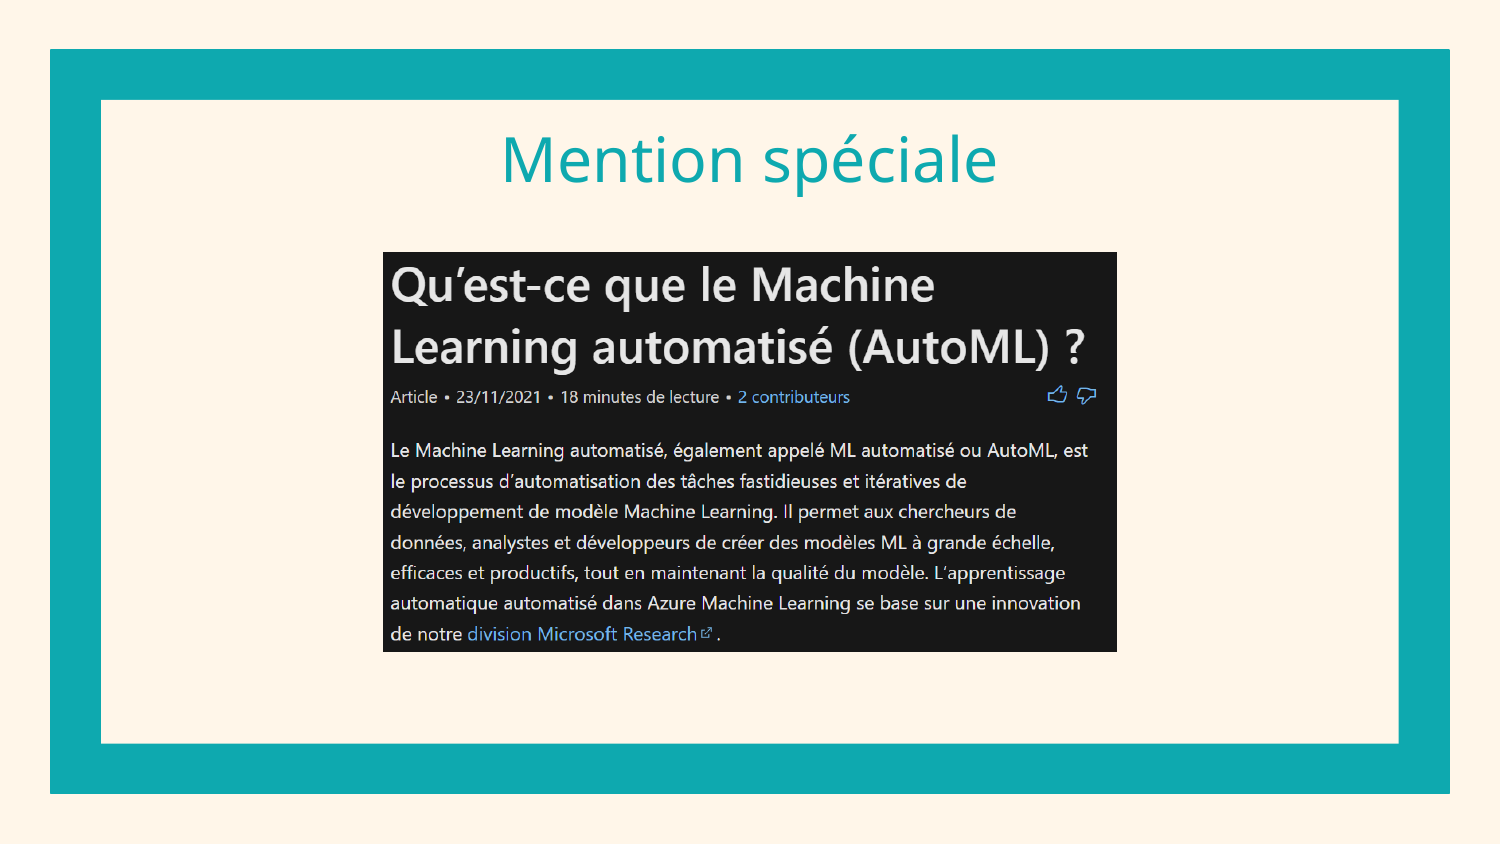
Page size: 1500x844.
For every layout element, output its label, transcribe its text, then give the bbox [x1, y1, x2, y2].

picture [383, 252, 1117, 652]
title Mention spéciale [180, 105, 1320, 190]
